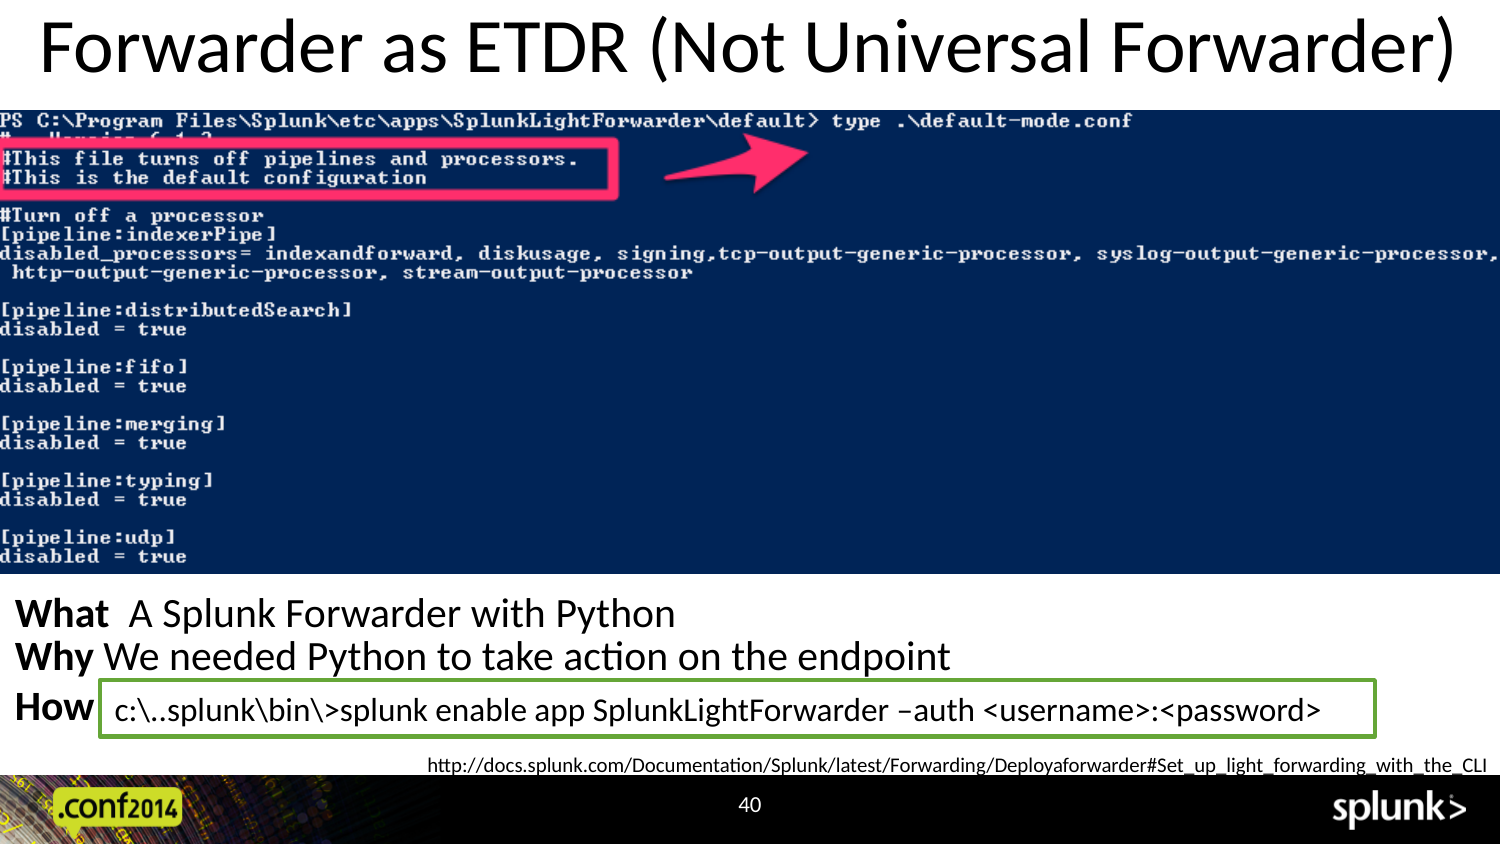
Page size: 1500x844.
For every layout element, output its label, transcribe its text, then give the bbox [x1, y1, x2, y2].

title Forwarder as ETDR (Not Universal Forwarder) [0, 0, 1500, 109]
text_box http://docs.splunk.com/Documentation/Splunk/latest/Forwarding/Deployaforwarder#Set_up_light_forwarding_with_the_CLI [412, 743, 1500, 784]
picture [725, 784, 1500, 844]
slide_number 40 [725, 784, 782, 825]
picture [0, 109, 1500, 575]
text_box Why We needed Python to take action on the endpoint How [725, 621, 1500, 737]
text_box c:\..splunk\bin\>splunk enable app SplunkLightForwarder –auth <username>:<password> [725, 678, 1377, 739]
text_box What A Splunk Forwarder with Python [0, 582, 725, 844]
